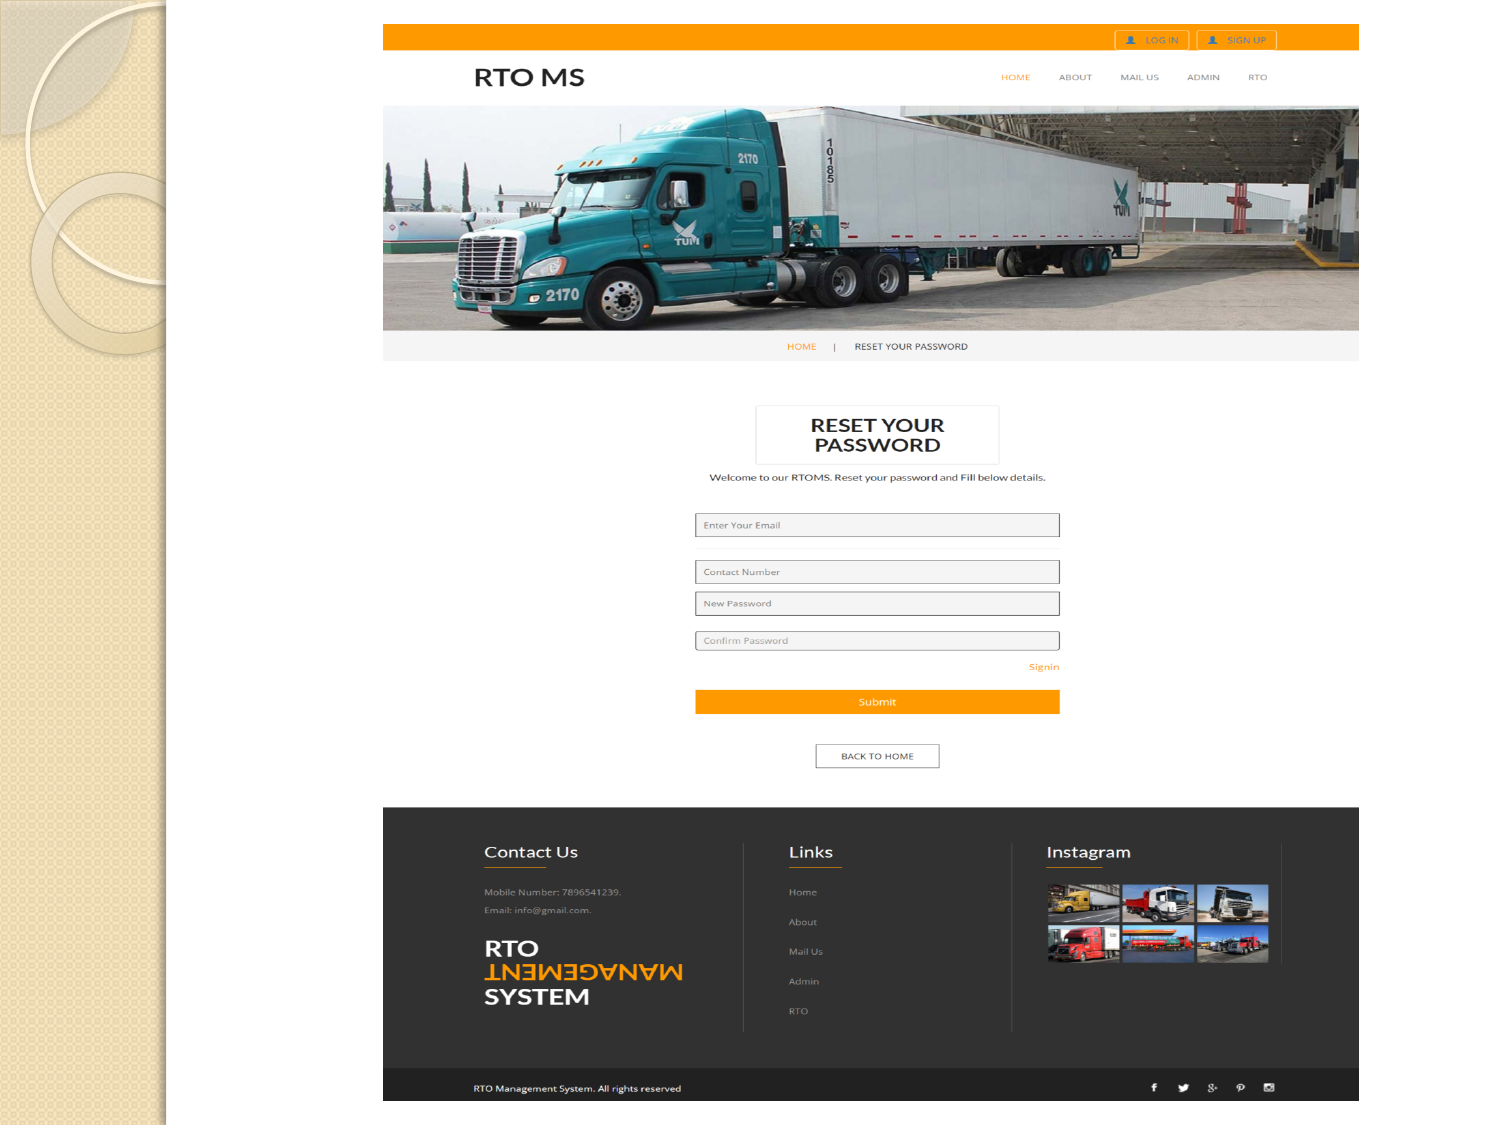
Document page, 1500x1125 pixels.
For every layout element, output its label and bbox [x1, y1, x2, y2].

picture [383, 24, 1359, 1101]
